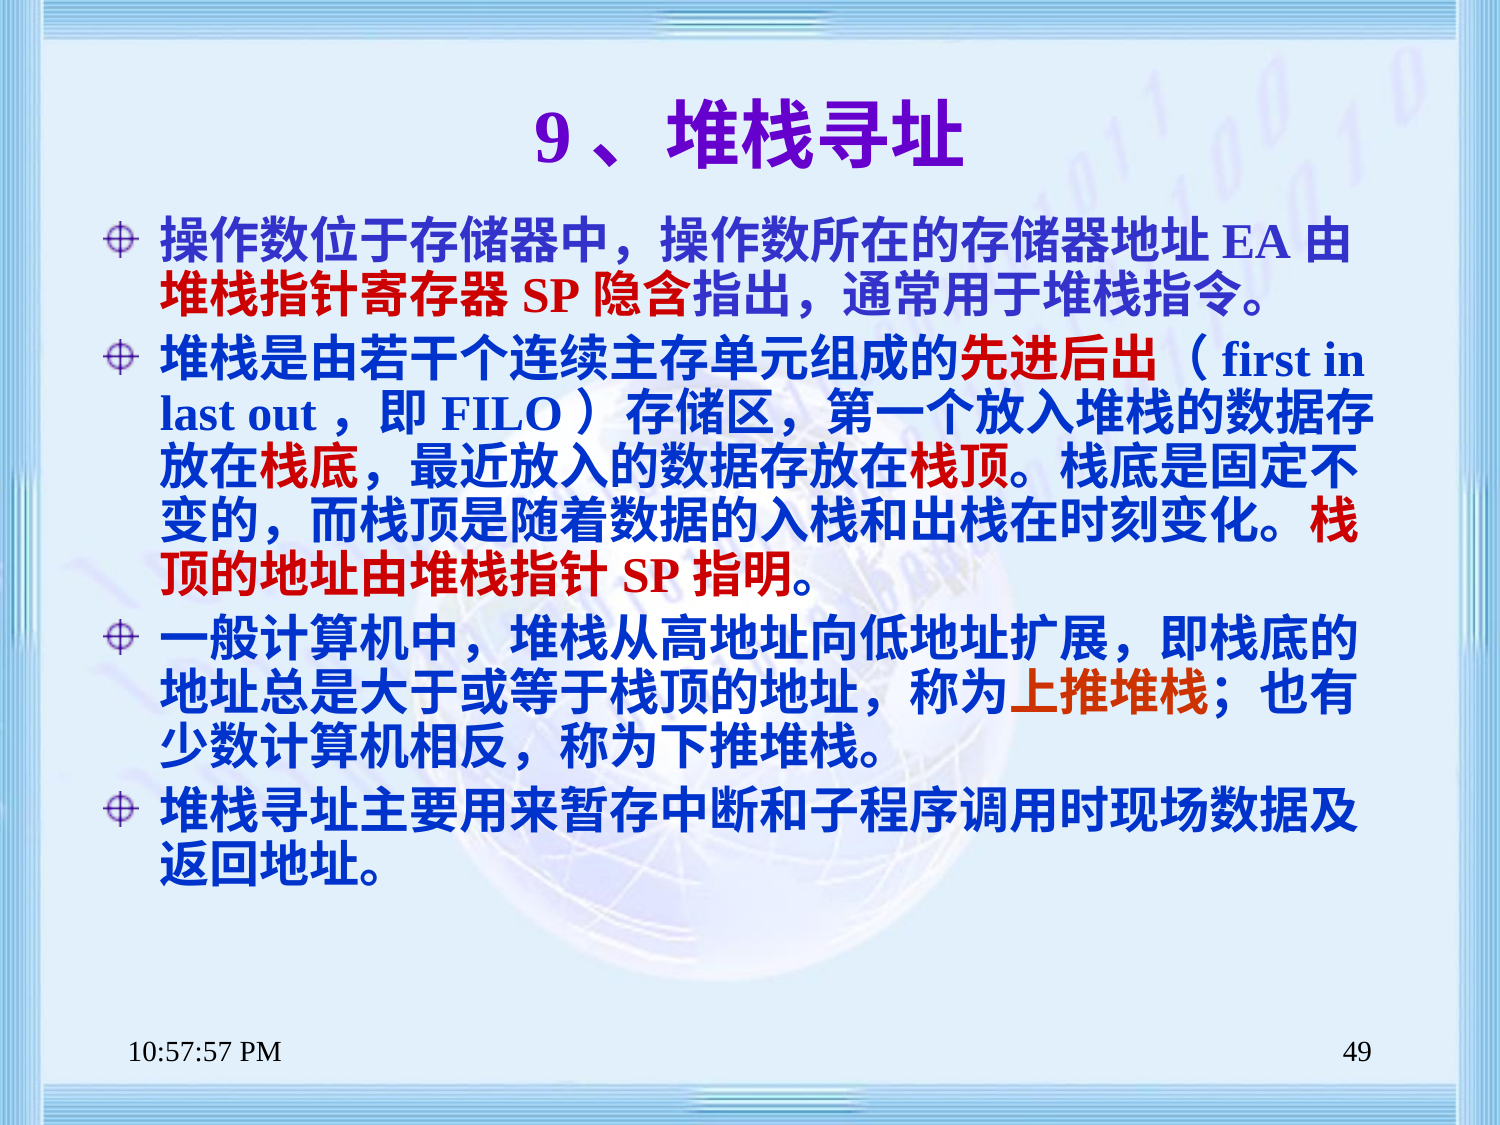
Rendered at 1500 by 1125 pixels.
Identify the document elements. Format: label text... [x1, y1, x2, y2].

slide_number 49 [1074, 1024, 1388, 1101]
picture [0, 0, 1500, 1125]
title 9、堆栈寻址 [111, 77, 1388, 187]
slide_number 上午8时47分39秒 [112, 1024, 426, 1101]
list 操作数位于存储器中，操作数所在的存储器地址EA由堆栈指针寄存器SP隐含指出，通常用于堆栈指令。 堆栈是由若干个连续主存单元组成的先进后出（first in last out，即FILO）存储区，第一个放入堆栈的数据存放在栈底，最近放入的数据存放在栈顶。栈底是固定不变的，而栈顶是随着数据的入栈和出栈在时刻变化。栈顶的地址由堆栈指针SP指明。 一般计算机中，堆栈从高地址向低地址扩展，即栈底的地址总是大于或等于栈顶的地址，称为上推堆栈；也有少数计算机相反，称为下推堆栈。 堆栈寻址主要用来暂存中断和子程序调用时现场数据及返回地址。 [88, 207, 1412, 906]
